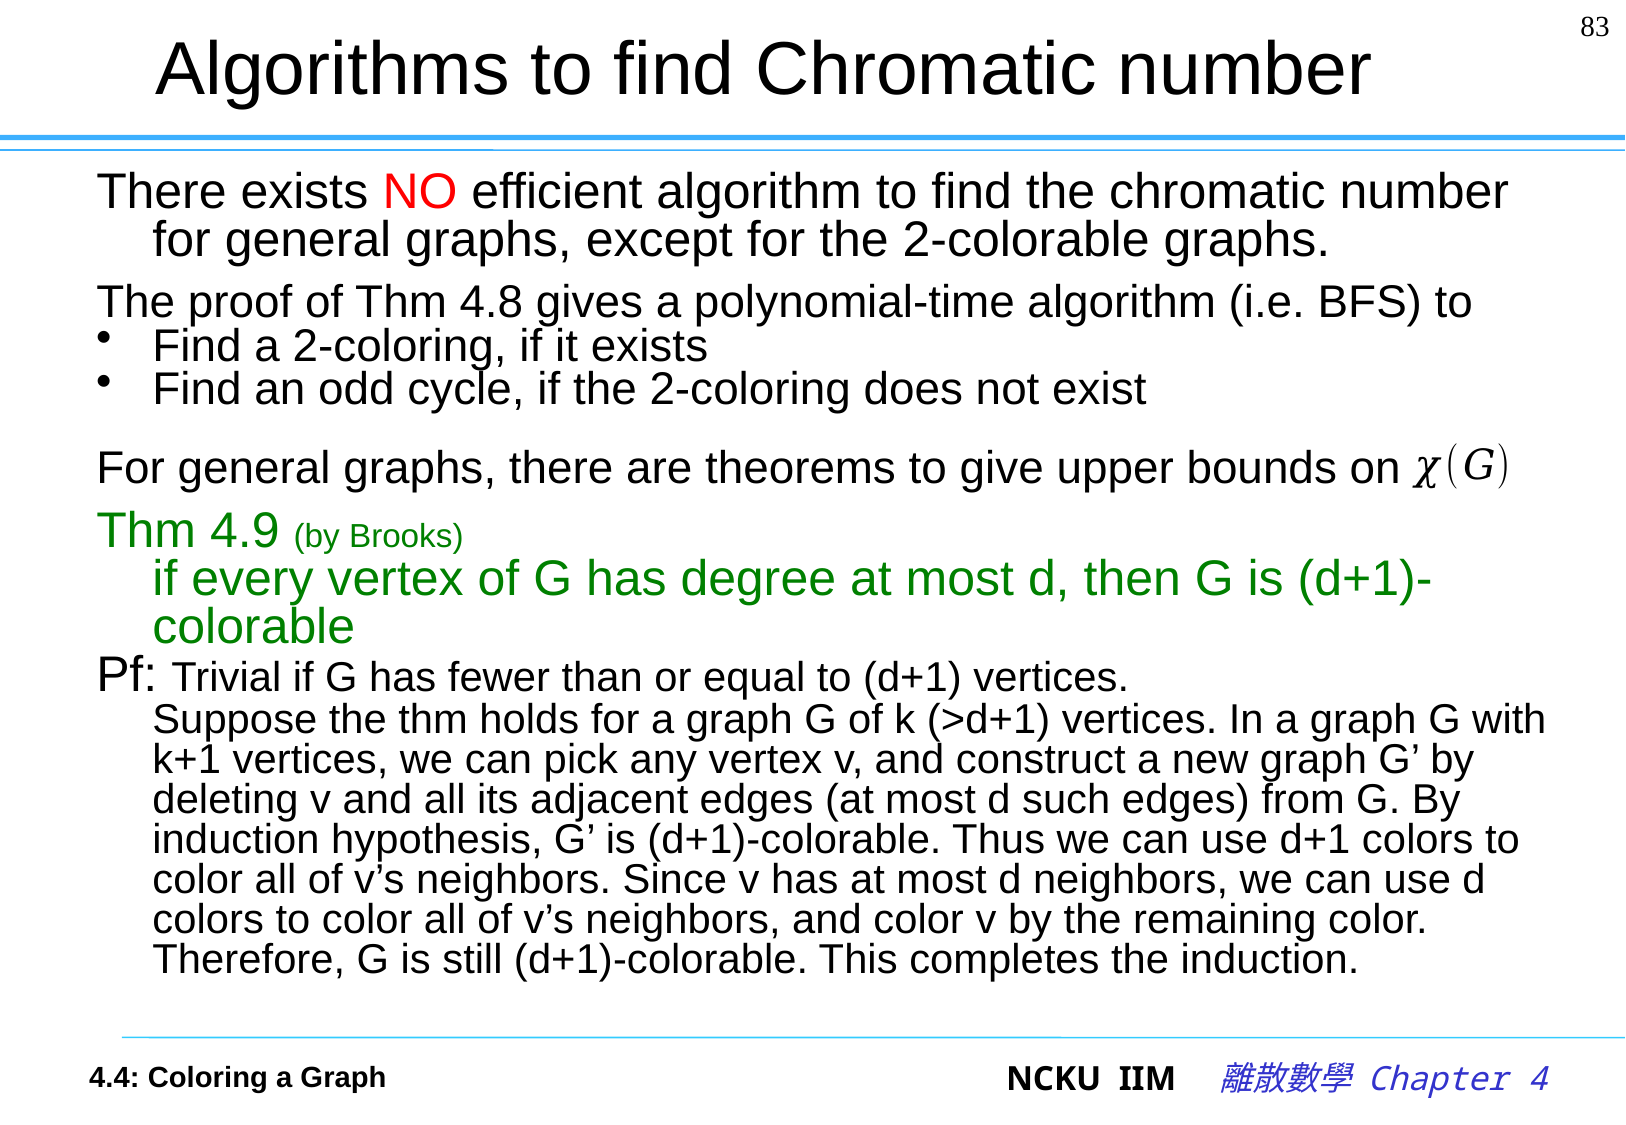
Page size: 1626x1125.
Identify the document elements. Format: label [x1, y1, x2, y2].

text_box [74, 1051, 402, 1101]
list [81, 162, 1595, 1050]
slide_number [1490, 0, 1625, 75]
title [39, 0, 1490, 130]
